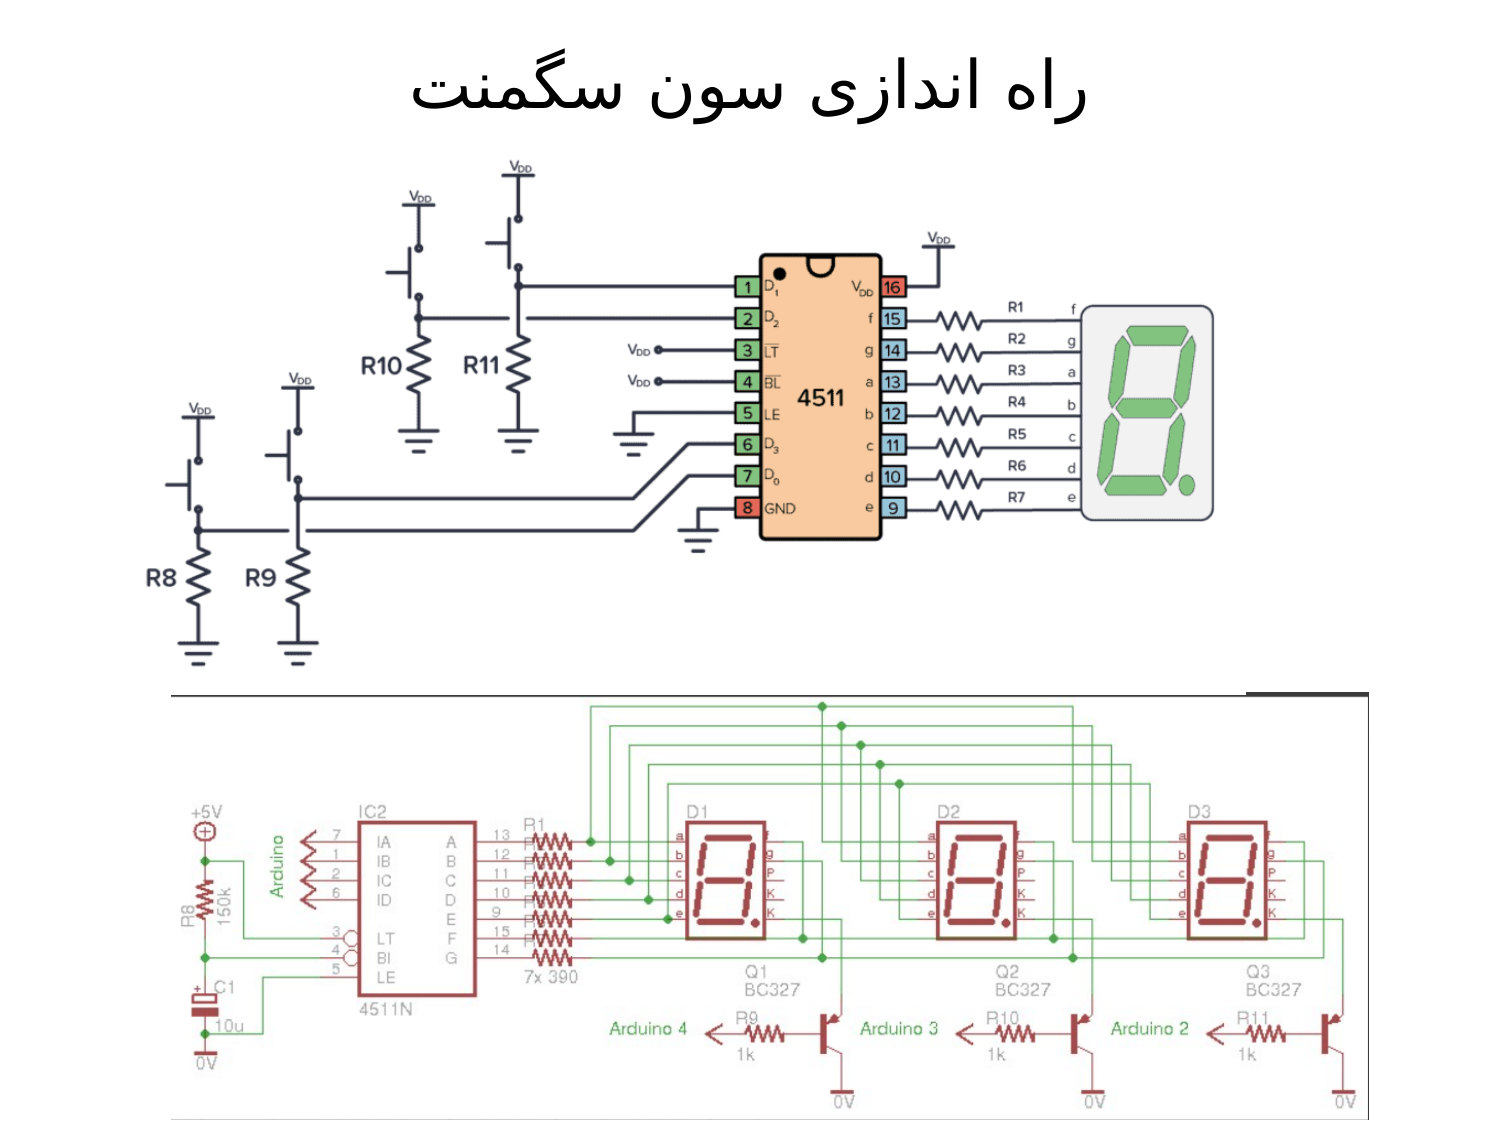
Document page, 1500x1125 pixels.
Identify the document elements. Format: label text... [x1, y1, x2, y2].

picture [118, 130, 1369, 1120]
list راه اندازی سون سگمنت [75, 34, 1425, 132]
